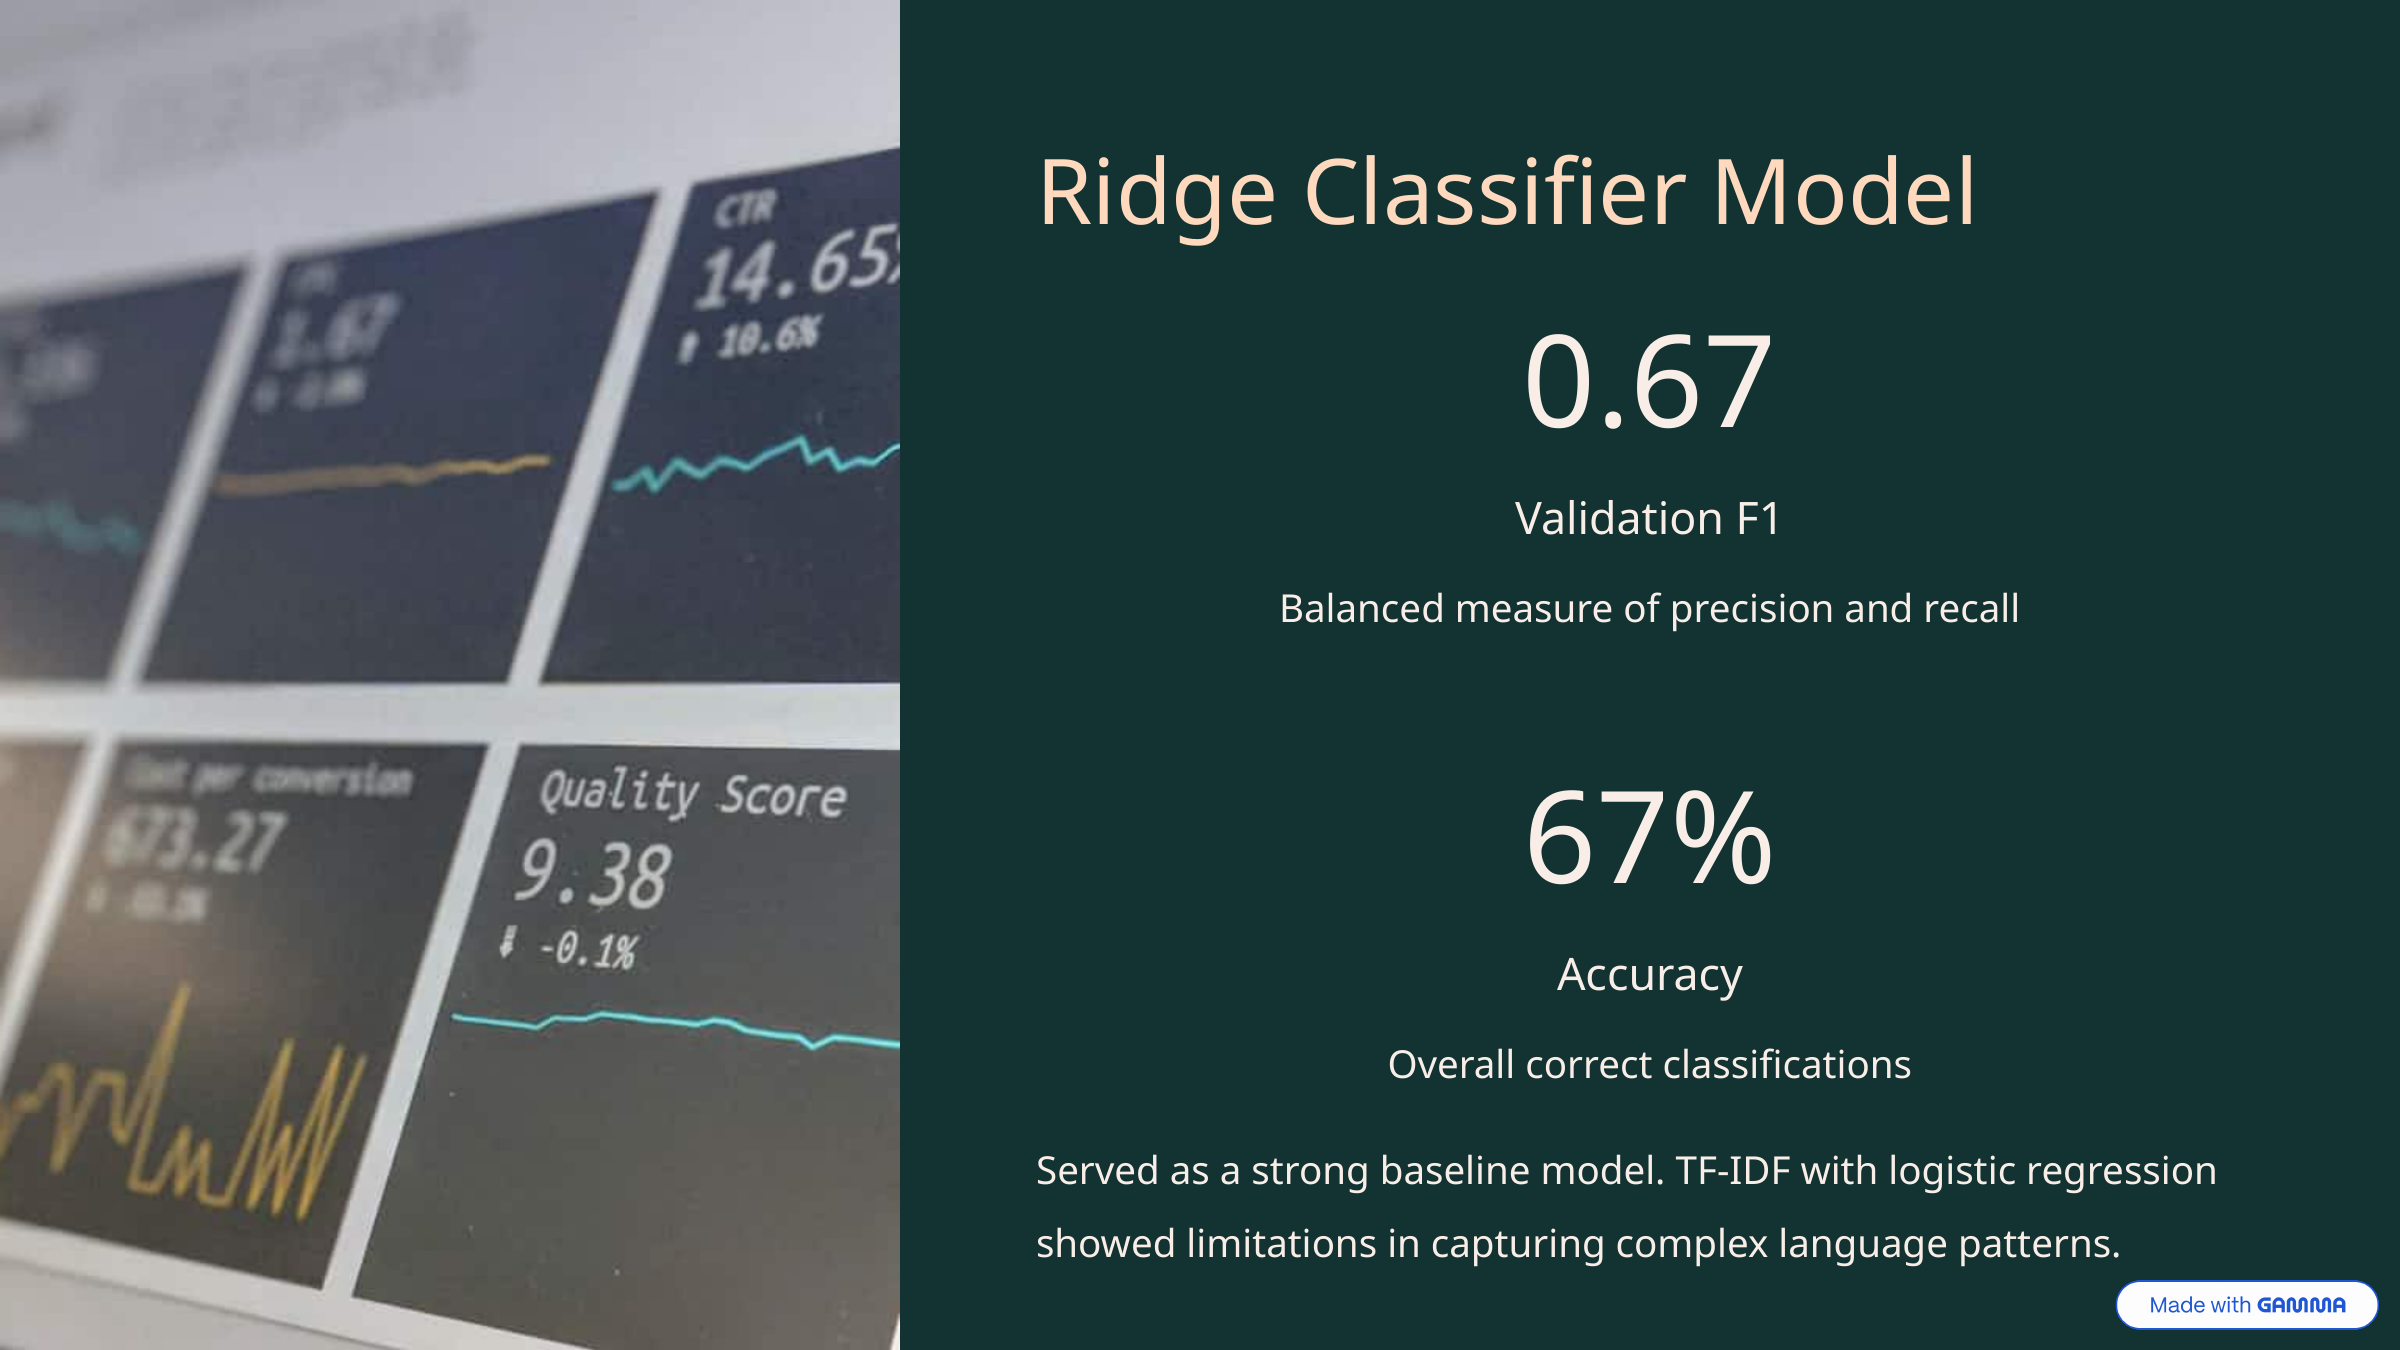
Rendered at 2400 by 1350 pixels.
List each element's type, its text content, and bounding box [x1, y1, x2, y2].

text_box 67% [1036, 755, 2264, 884]
text_box Validation F1 [1421, 476, 1879, 534]
text_box Overall correct classifications [1036, 1012, 2264, 1075]
picture [0, 0, 901, 1350]
text_box 0.67 [1036, 299, 2264, 428]
picture [2106, 1271, 2389, 1339]
text_box Ridge Classifier Model [1036, 106, 2108, 222]
text_box Accuracy [1421, 932, 1879, 990]
text_box Balanced measure of precision and recall [1036, 556, 2264, 619]
text_box Served as a strong baseline model. TF-IDF with logistic regression showed limitations in capturing complex language patterns. [1036, 1118, 2264, 1244]
